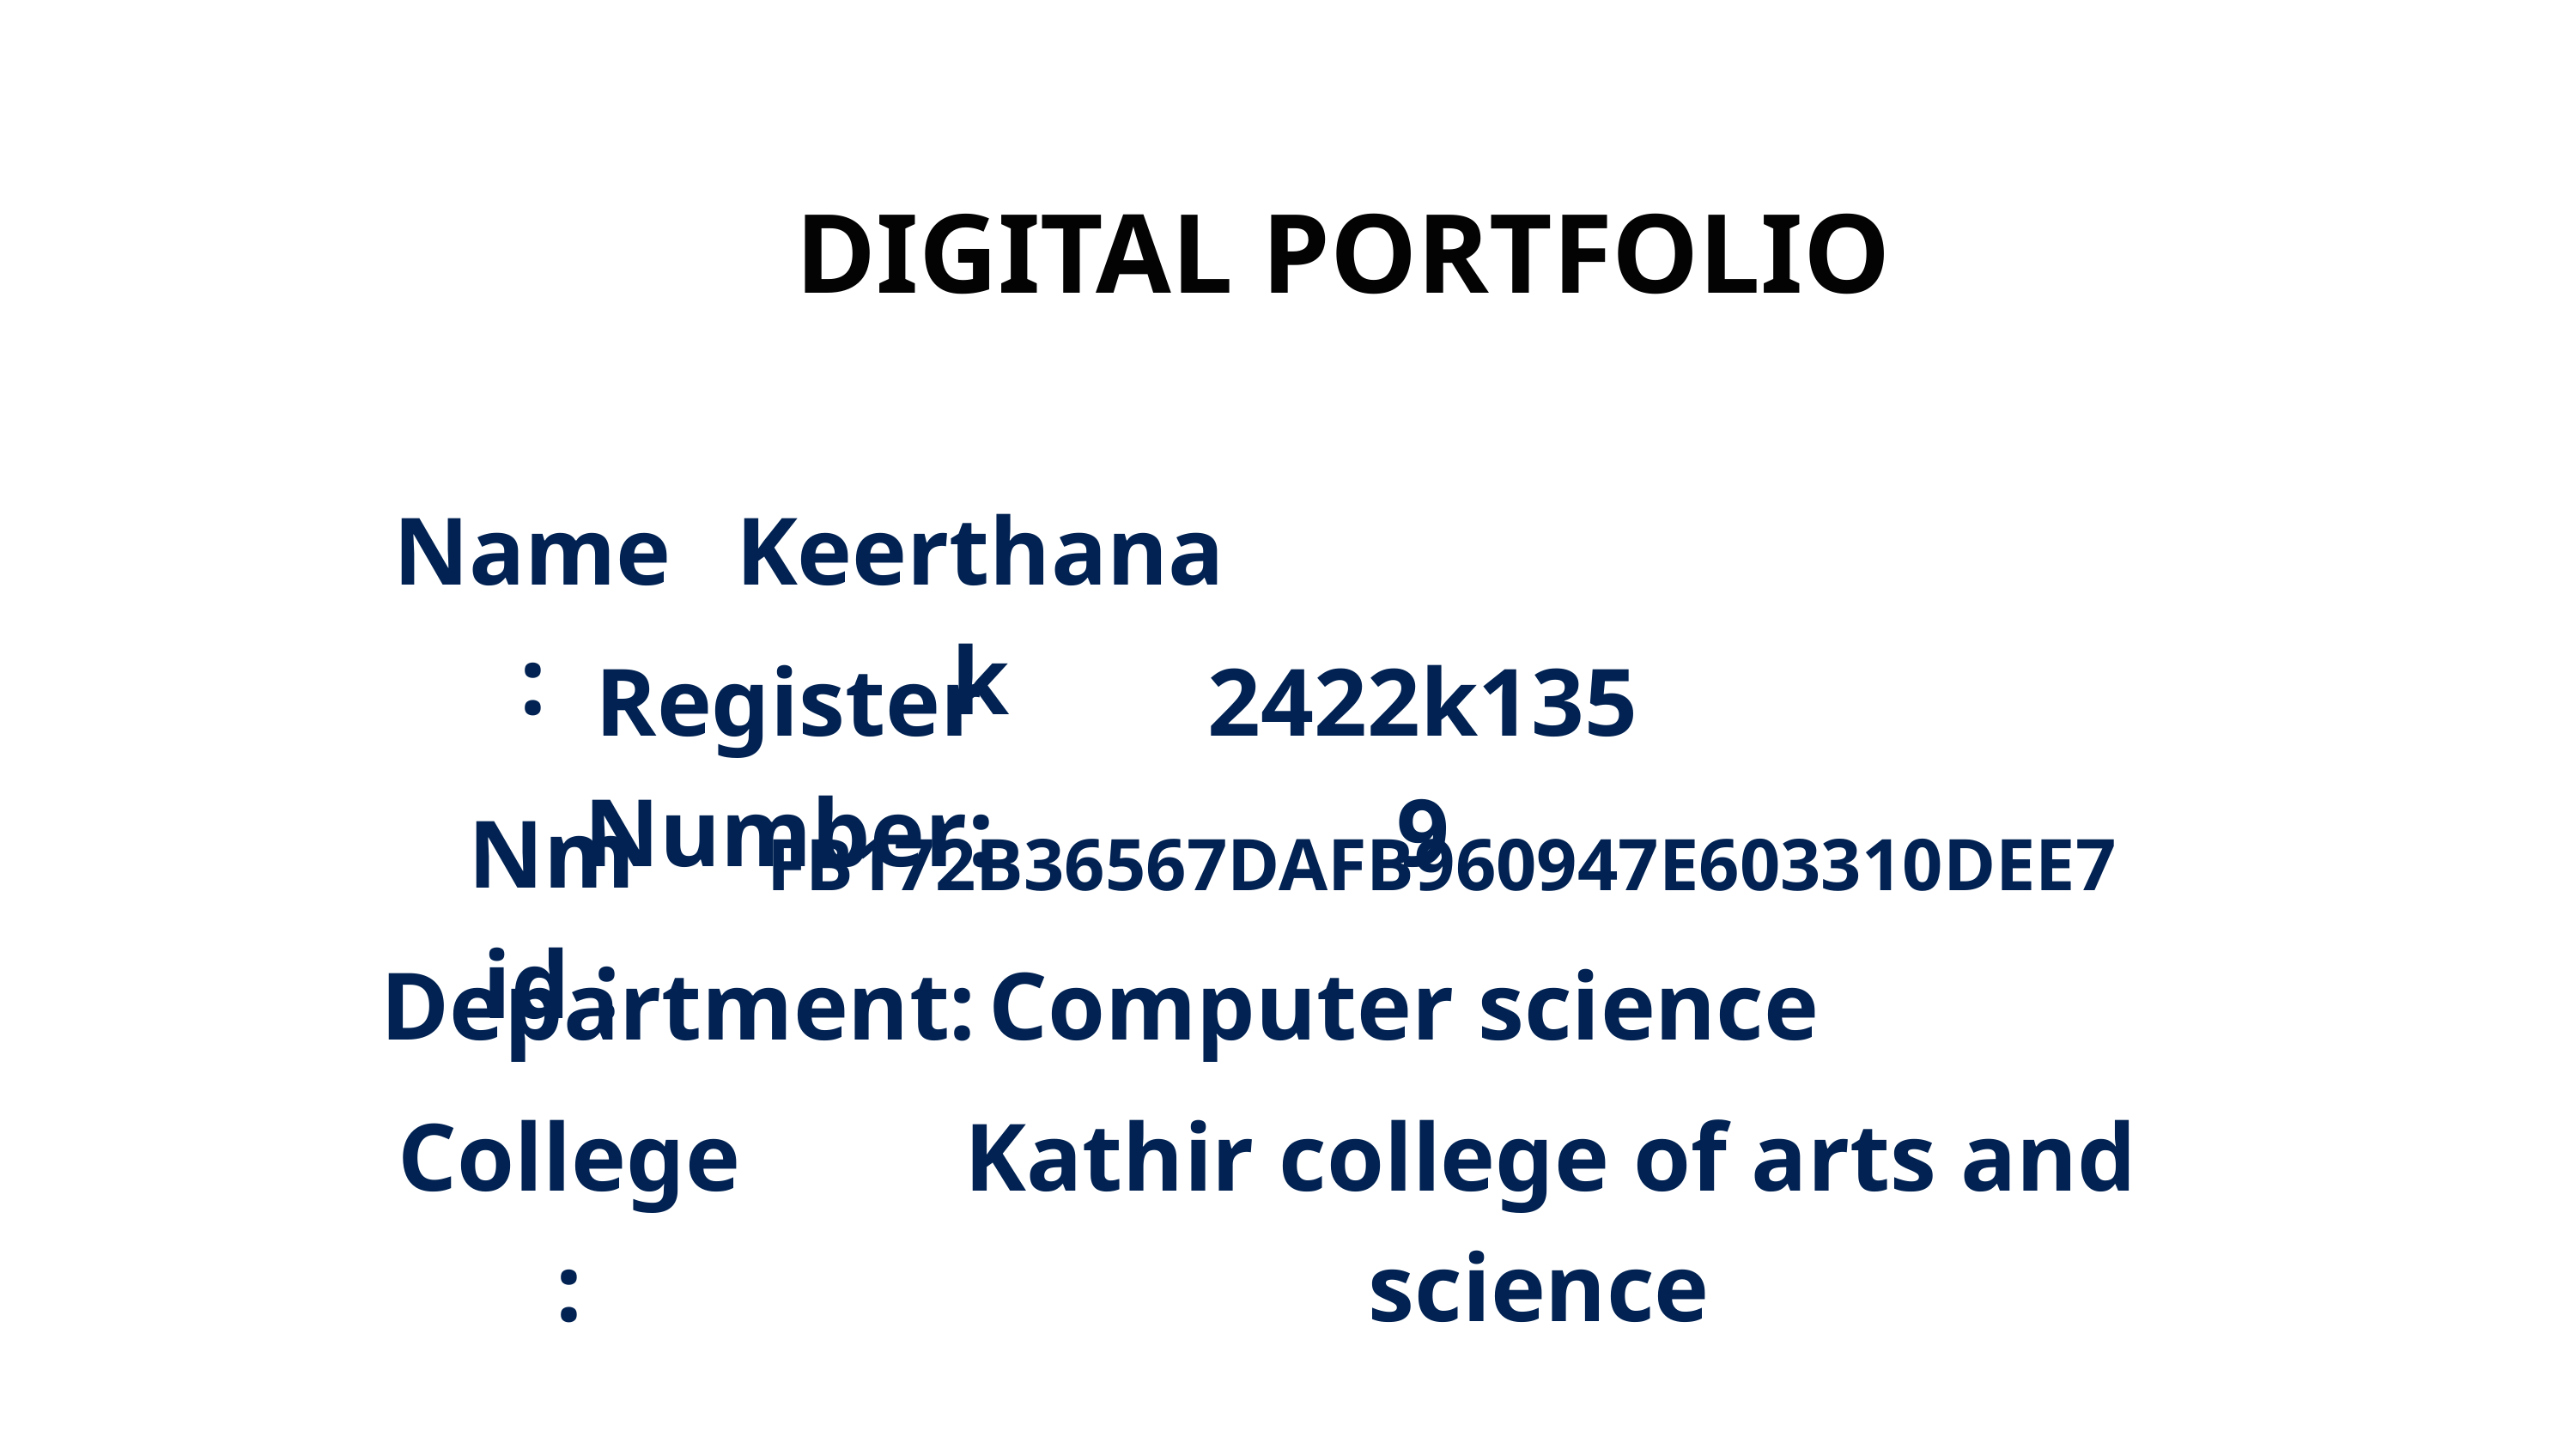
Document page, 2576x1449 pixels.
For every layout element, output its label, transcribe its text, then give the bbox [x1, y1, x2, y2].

text_box Register Number: [393, 624, 1182, 886]
text_box College: [386, 1079, 753, 1341]
text_box 2422k1359 [1182, 624, 1664, 805]
text_box Nm id : [393, 776, 710, 928]
text_box Kathir college of arts and science [789, 1079, 2313, 1341]
text_box Name: [386, 473, 679, 734]
text_box Department: [377, 928, 980, 1058]
text_box Computer science [980, 928, 1829, 1058]
text_box Keerthana k [708, 473, 1252, 734]
text_box DIGITAL PORTFOLIO [789, 161, 1898, 315]
text_box FB172B36567DAFB960947E603310DEE7 [738, 805, 2147, 906]
